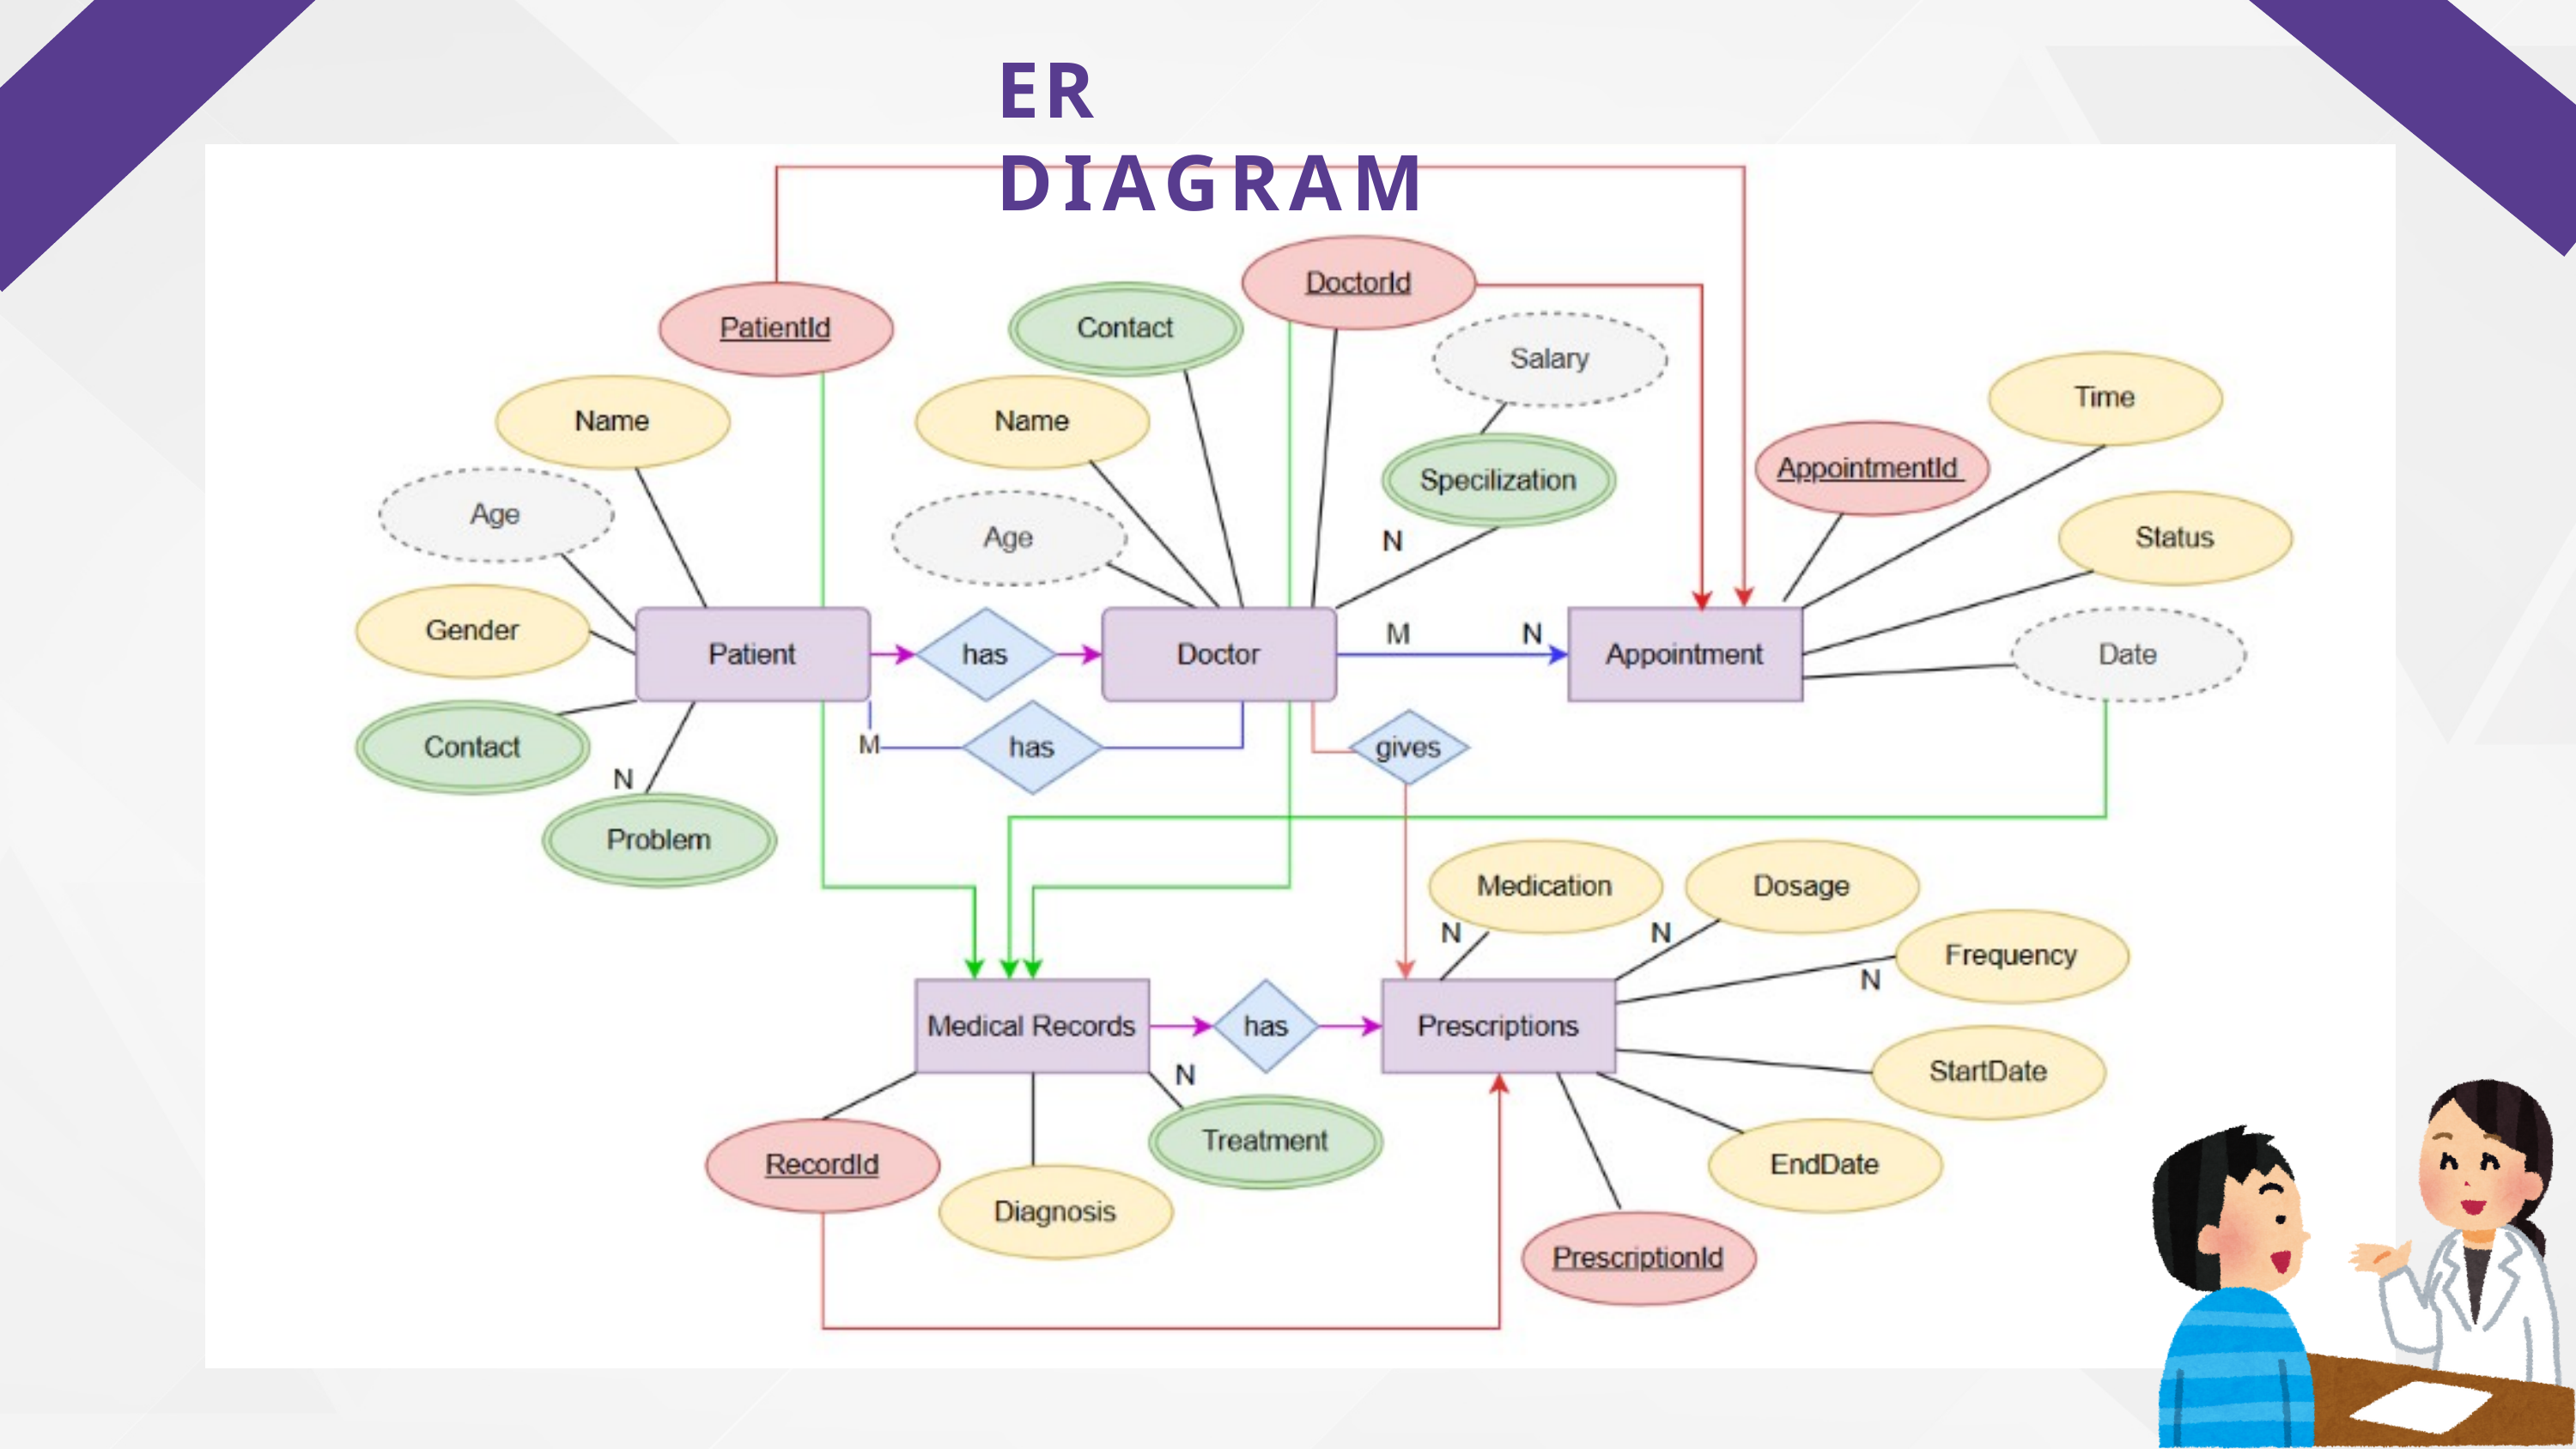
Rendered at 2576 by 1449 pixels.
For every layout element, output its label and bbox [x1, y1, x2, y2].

text_box [0, 0, 2576, 1449]
